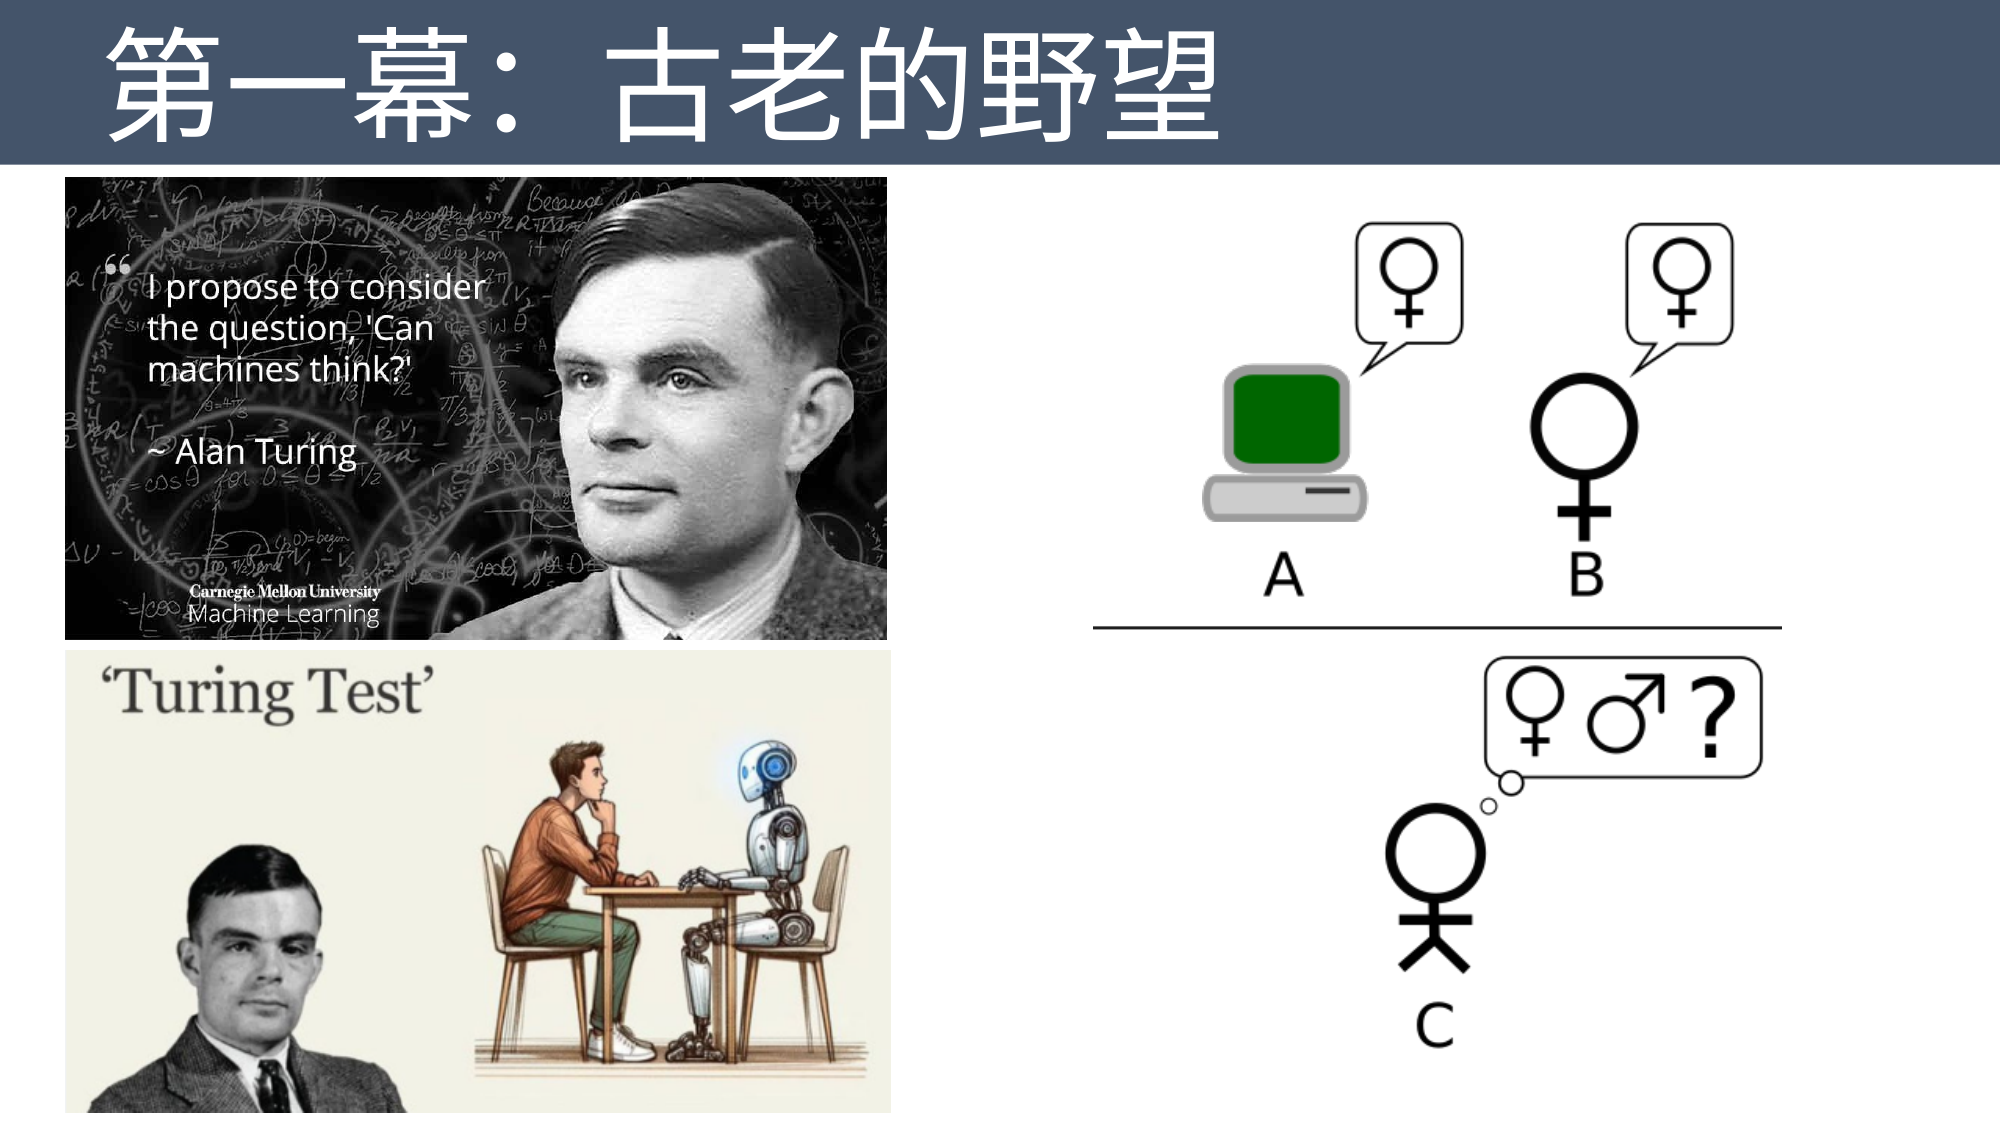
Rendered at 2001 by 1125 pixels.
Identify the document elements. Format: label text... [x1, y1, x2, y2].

text_box 第一幕：古老的野望 [0, 0, 2000, 165]
picture [1093, 209, 1782, 1091]
picture [65, 177, 887, 640]
picture [65, 650, 891, 1113]
